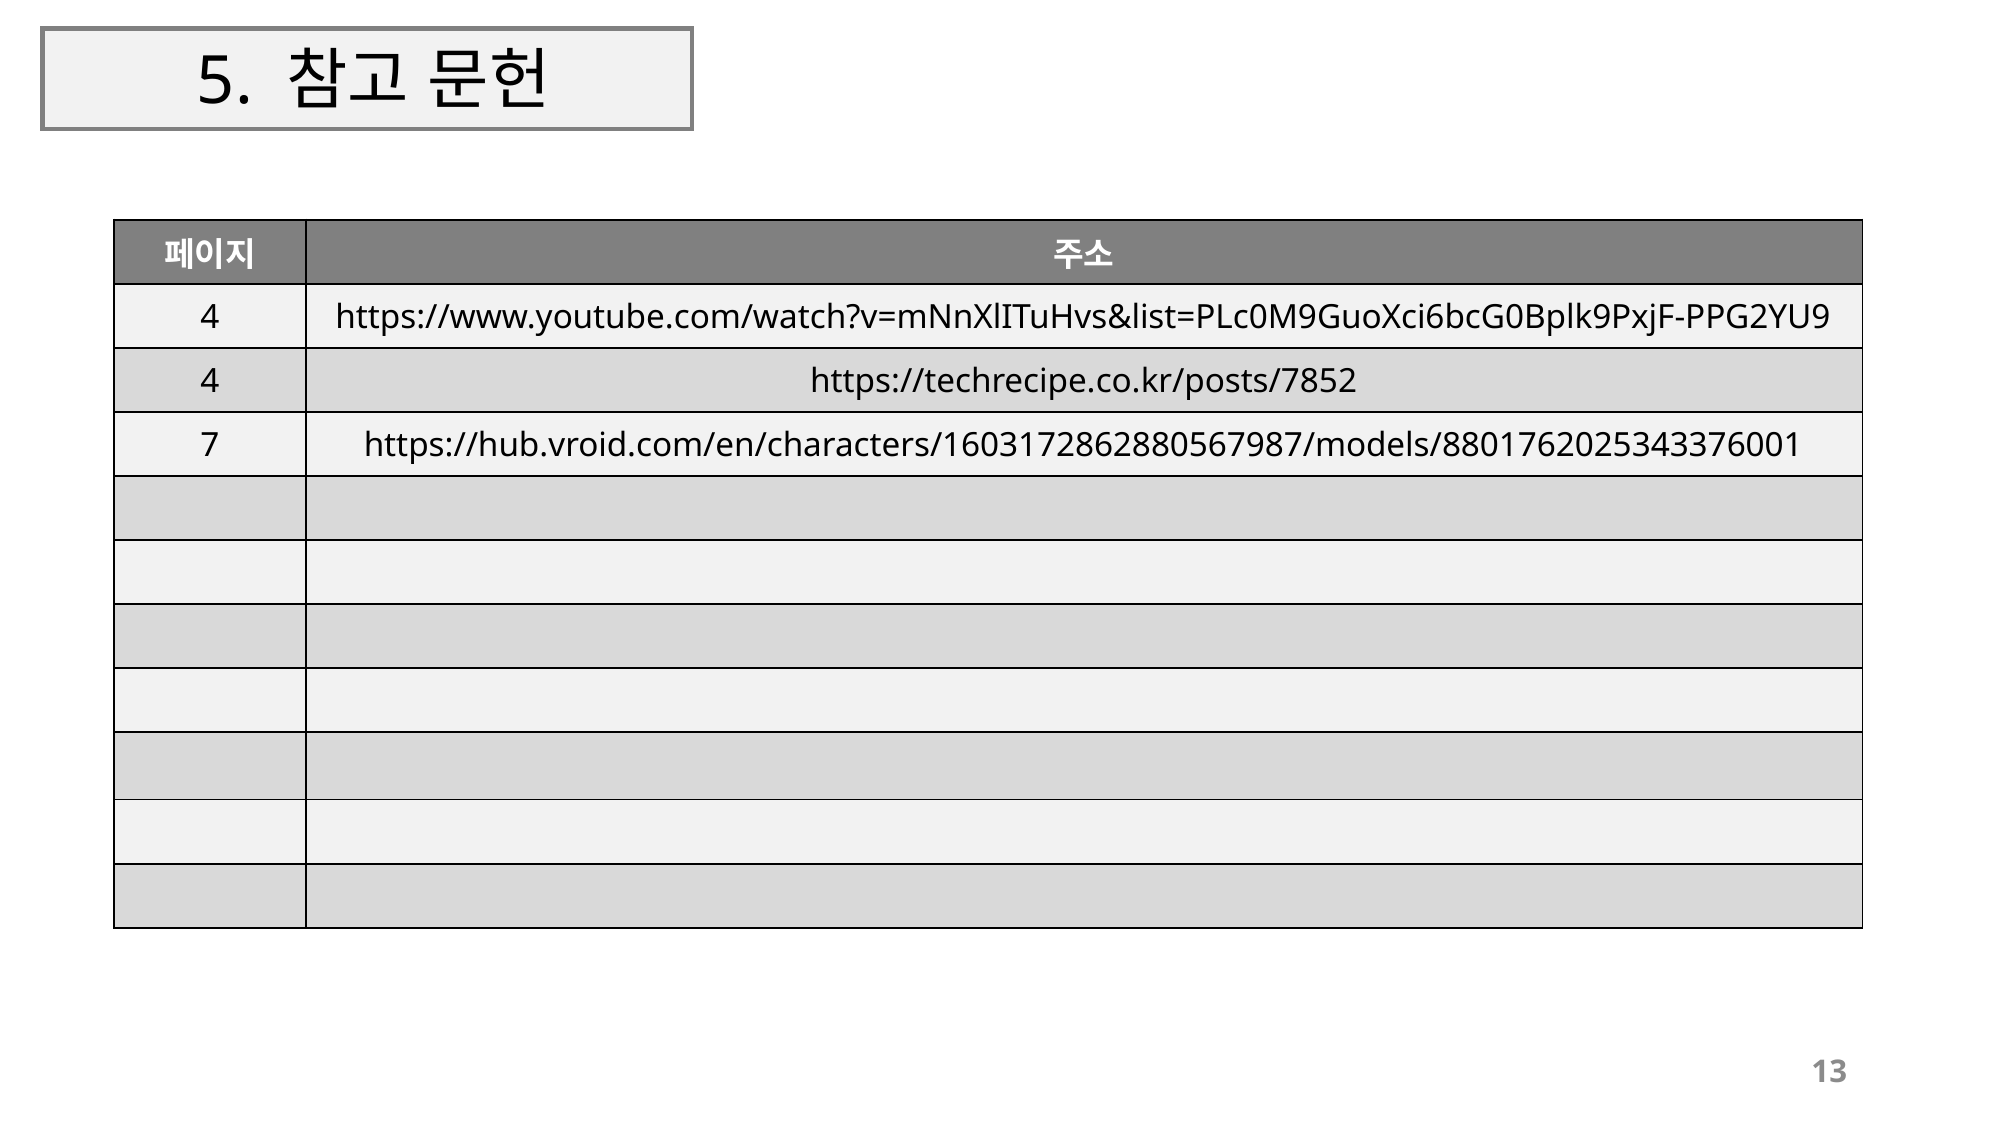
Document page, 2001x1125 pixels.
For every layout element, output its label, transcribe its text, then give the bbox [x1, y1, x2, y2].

slide_number 13 [1412, 1042, 1863, 1103]
table_cell https://www.youtube.com/watch?v=mNnXlITuHvs&list=PLc0M9GuoXci6bcG0Bplk9PxjF-PPG2YU9 [307, 285, 1862, 347]
table_cell https://techrecipe.co.kr/posts/7852 [307, 349, 1862, 411]
table_cell [307, 800, 1862, 863]
table_cell 4 [115, 349, 305, 411]
table_cell https://hub.vroid.com/en/characters/1603172862880567987/models/8801762025343376001 [307, 413, 1862, 475]
table_cell [115, 669, 305, 731]
table_cell [115, 865, 305, 927]
table_cell [115, 477, 305, 539]
table_cell [307, 605, 1862, 667]
table_cell [115, 733, 305, 799]
table_cell [307, 477, 1862, 539]
table_cell 4 [115, 285, 305, 347]
table_cell [307, 865, 1862, 927]
table_cell [307, 669, 1862, 731]
title 5. 참고 문헌 [63, 27, 685, 126]
table_cell [307, 733, 1862, 799]
table_cell [307, 541, 1862, 603]
table_header 페이지 [115, 221, 305, 283]
table_cell [115, 605, 305, 667]
table_cell [115, 541, 305, 603]
table_cell 7 [115, 413, 305, 475]
table_header 주소 [307, 221, 1862, 283]
table_cell [115, 800, 305, 863]
